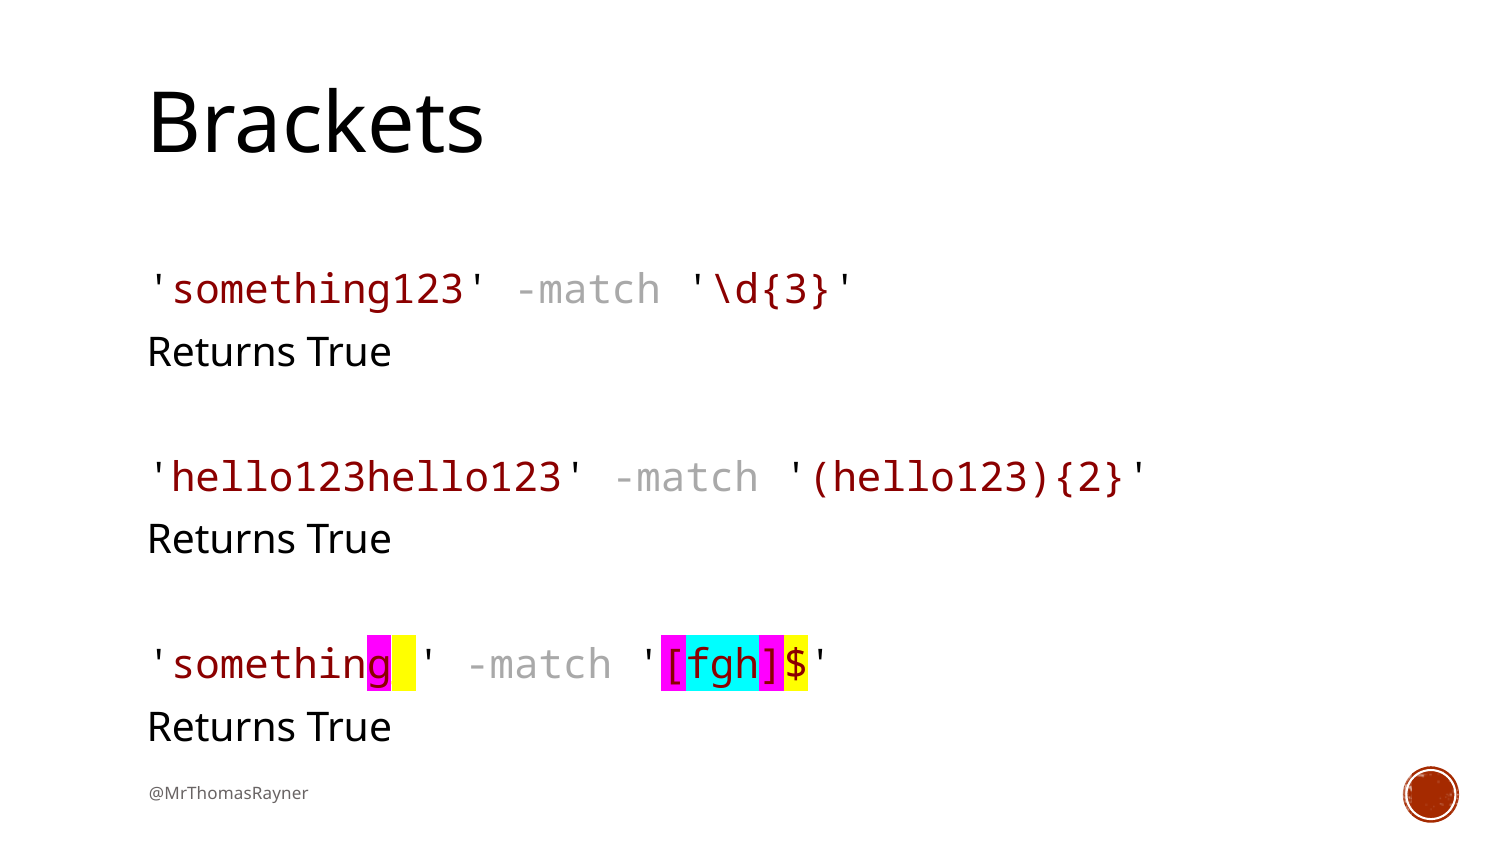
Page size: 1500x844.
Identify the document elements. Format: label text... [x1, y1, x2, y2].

list 'something123' -match '\d{3}' Returns True 'hello123hello123' -match '(hello123){2}' Returns True 'something_' -match '[fgh]$' Returns True [131, 261, 1370, 760]
footer @MrThomasRayner [133, 771, 913, 817]
title Brackets [131, 59, 1370, 192]
